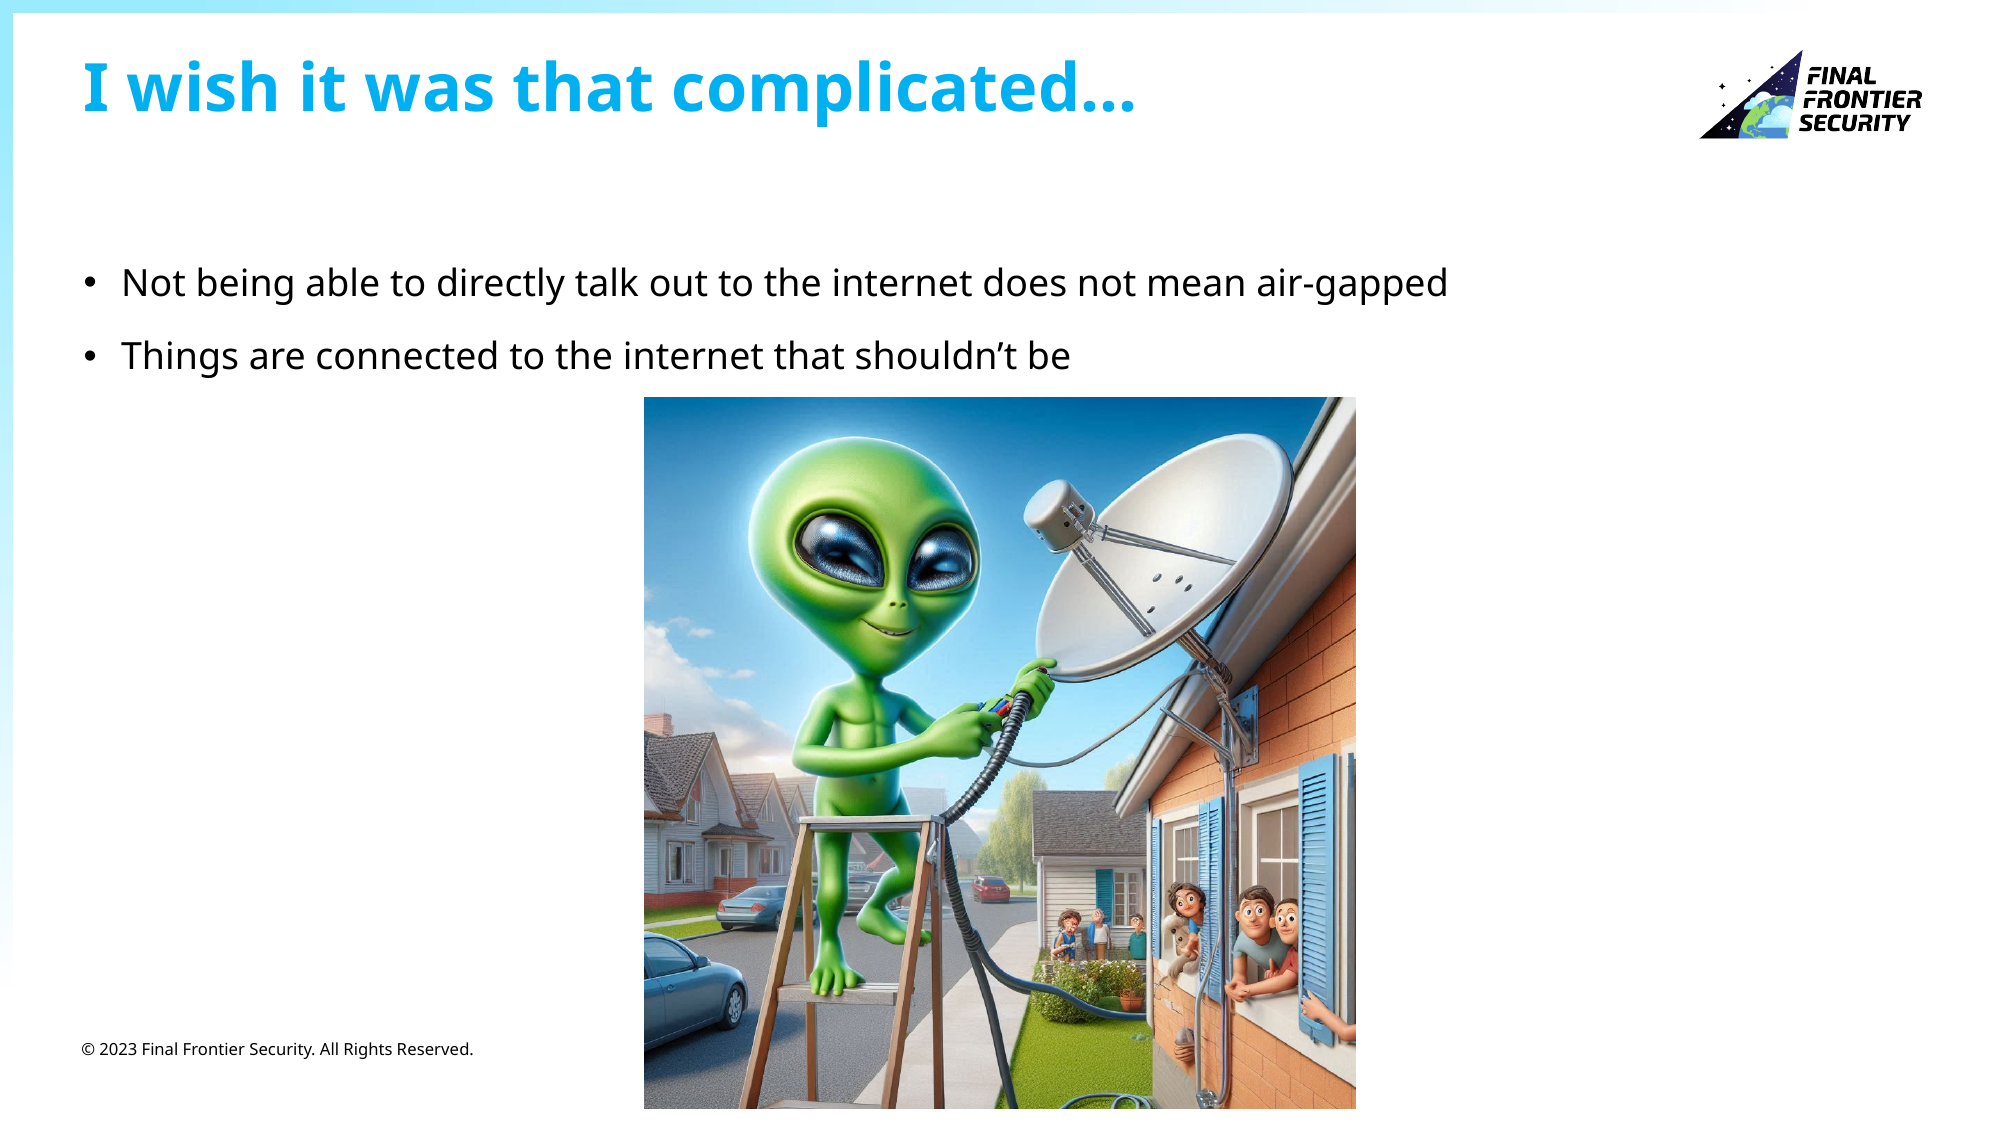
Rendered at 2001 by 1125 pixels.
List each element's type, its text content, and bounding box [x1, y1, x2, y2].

picture [1690, 40, 1931, 148]
picture [644, 397, 1356, 1109]
title I wish it was that complicated… [83, 54, 1602, 220]
list Not being able to directly talk out to the internet does not mean air-gapped Things are connected to the internet that shouldn’t be [83, 263, 1917, 1021]
